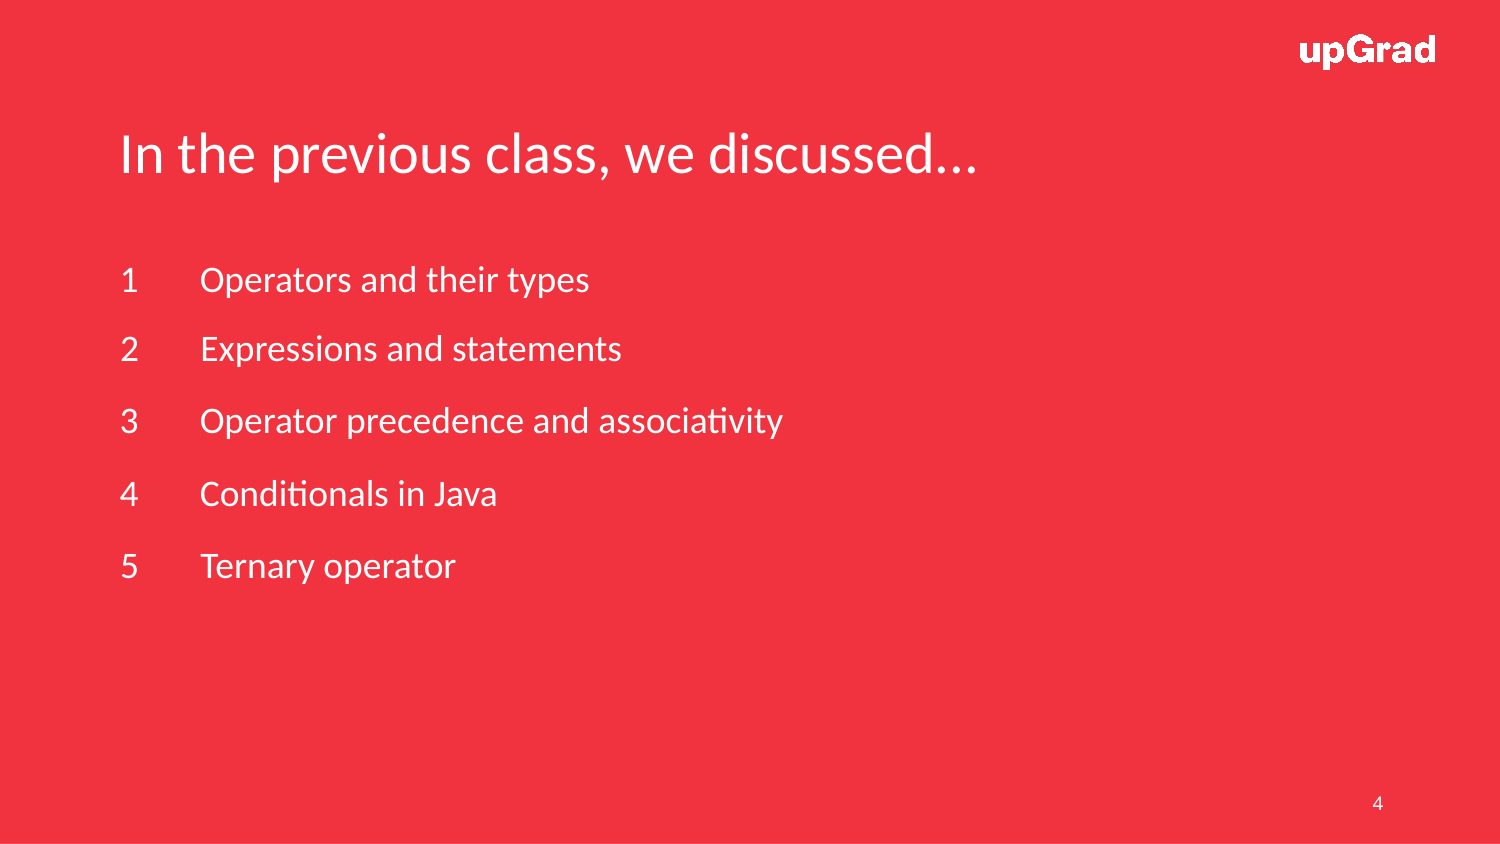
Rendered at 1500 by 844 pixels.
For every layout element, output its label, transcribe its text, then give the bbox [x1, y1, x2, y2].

text_box 2 [105, 316, 185, 378]
text_box Operator precedence and associativity [184, 388, 1398, 450]
text_box 1 [104, 247, 184, 308]
text_box Operators and their types [184, 247, 1250, 308]
slide_number ‹#› [1060, 782, 1399, 827]
text_box Ternary operator [185, 533, 1334, 594]
picture [1300, 34, 1435, 70]
text_box Conditionals in Java [184, 461, 1334, 522]
text_box 3 [104, 388, 184, 450]
text_box In the previous class, we discussed... [104, 107, 1070, 193]
text_box Expressions and statements [185, 316, 1399, 378]
text_box 5 [105, 533, 185, 594]
text_box 4 [104, 461, 184, 522]
